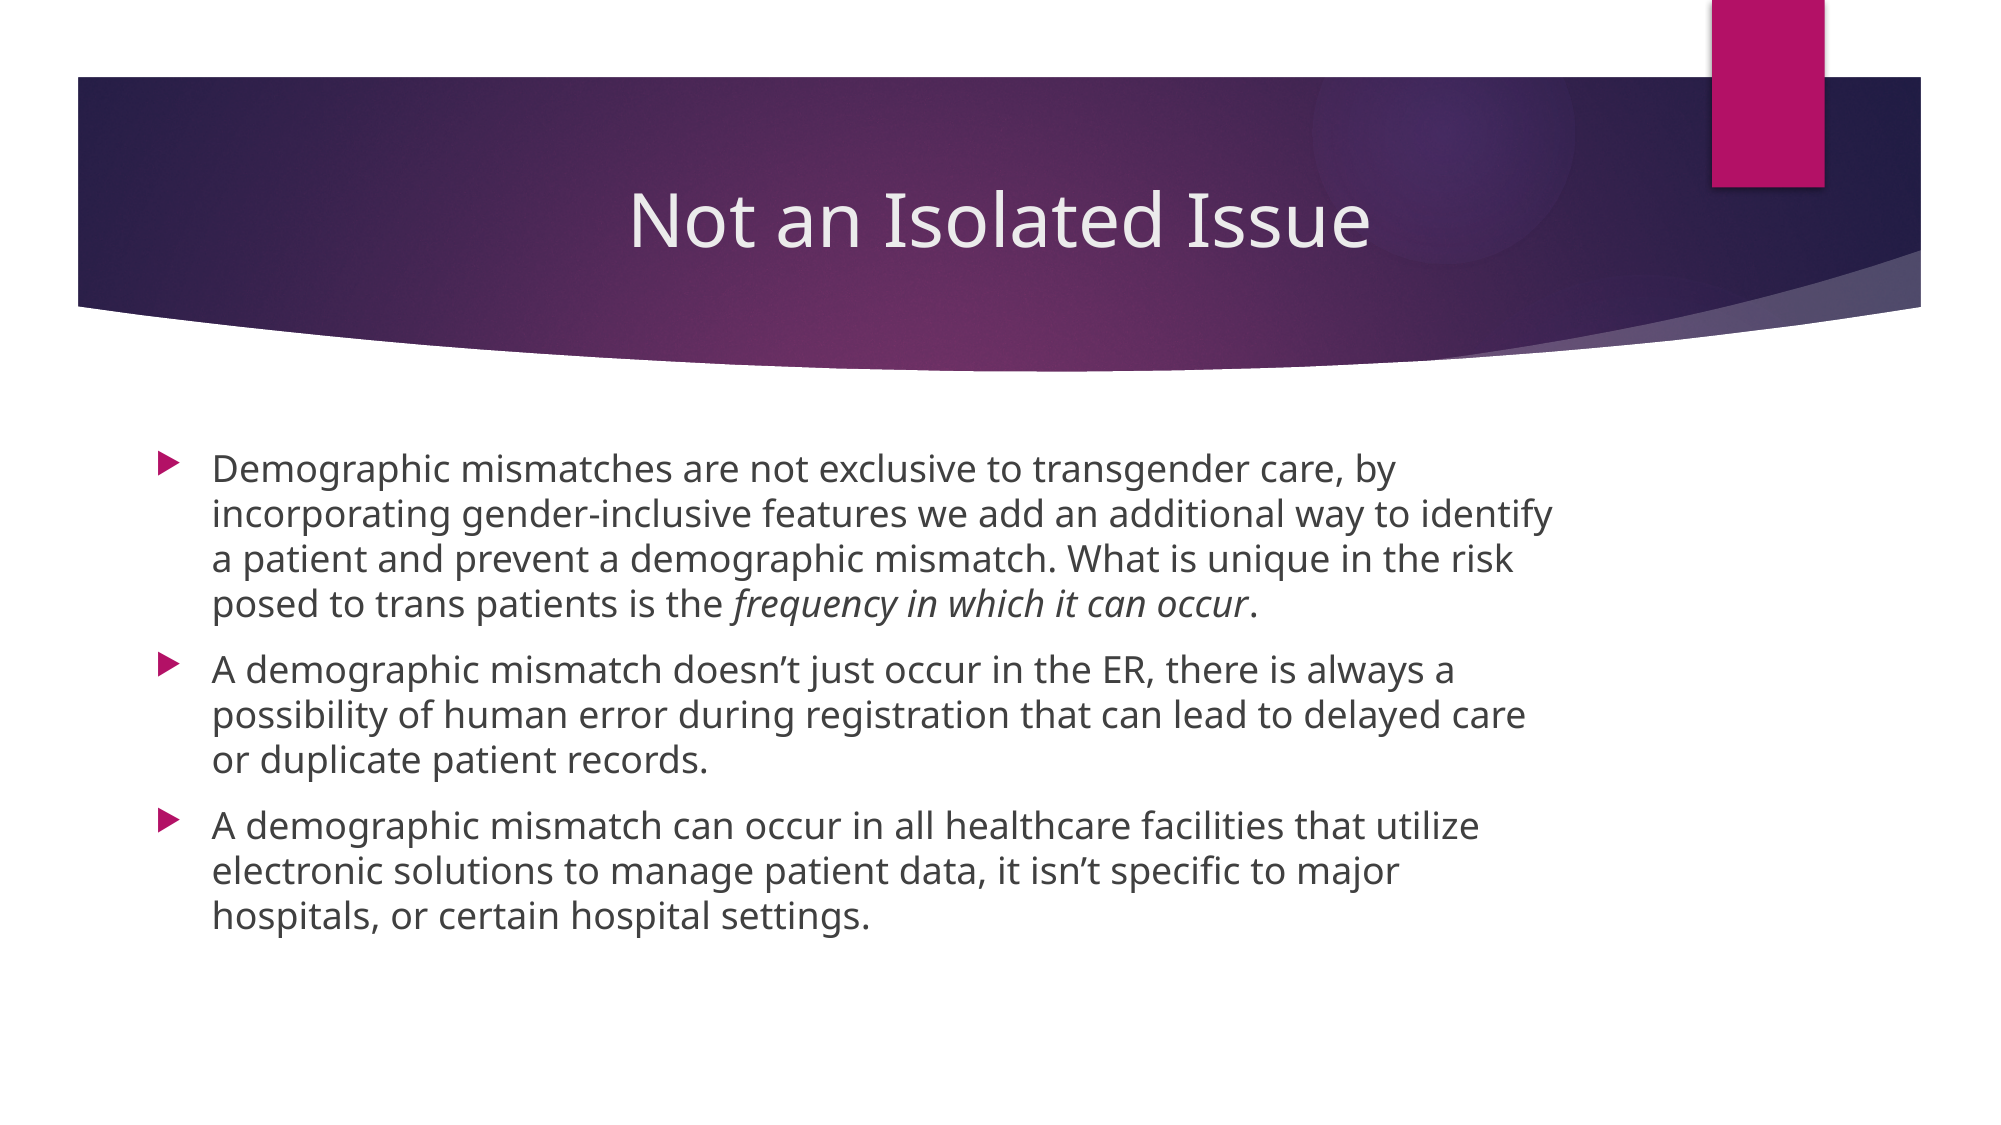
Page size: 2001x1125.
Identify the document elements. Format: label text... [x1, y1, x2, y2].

title Not an Isolated Issue [281, 159, 1719, 276]
list Demographic mismatches are not exclusive to transgender care, by incorporating gender-inclusive features we add an additional way to identify a patient and prevent a demographic mismatch. What is unique in the risk posed to trans patients is the frequency in which it can occur. A demographic mismatch doesn’t just occur in the ER, there is always a possibility of human error during registration that can lead to delayed care or duplicate patient records. A demographic mismatch can occur in all healthcare facilities that utilize electronic solutions to manage patient data, it isn’t specific to major hospitals, or certain hospital settings. [140, 437, 1589, 999]
